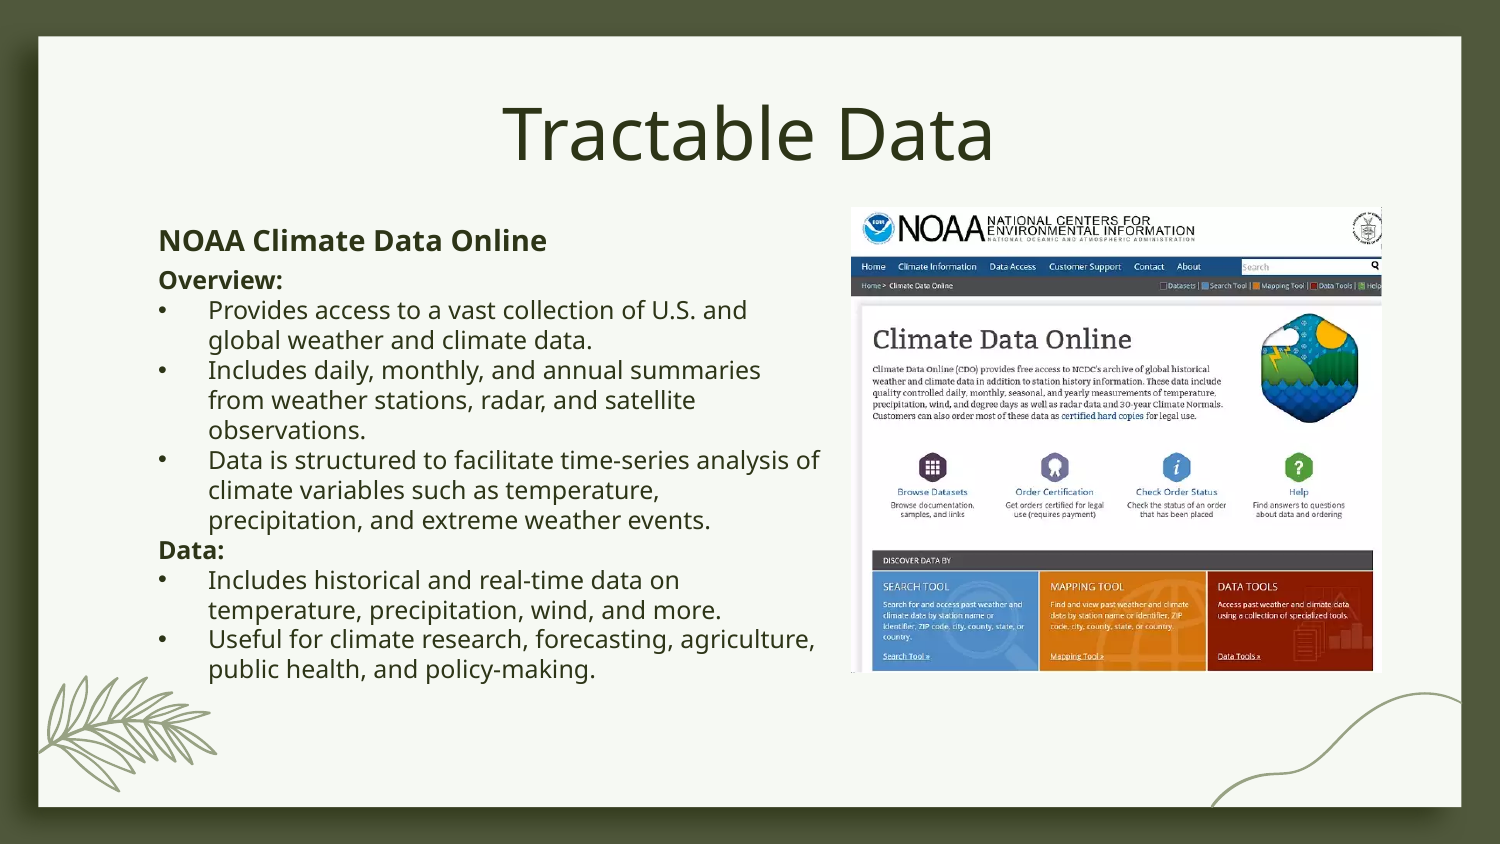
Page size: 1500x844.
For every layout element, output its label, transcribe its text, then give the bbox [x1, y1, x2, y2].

picture [850, 206, 1383, 673]
subtitle NOAA Climate Data Online Overview: Provides access to a vast collection of U.S. and global weather and climate data. Includes daily, monthly, and annual summaries from weather stations, radar, and satellite observations. Data is structured to facilitate time-series analysis of climate variables such as temperature, precipitation, and extreme weather events. Data: Includes historical and real-time data on temperature, precipitation, wind, and more. Useful for climate research, forecasting, agriculture, public health, and policy-making. [118, 207, 837, 544]
title Tractable Data [118, 72, 1382, 167]
